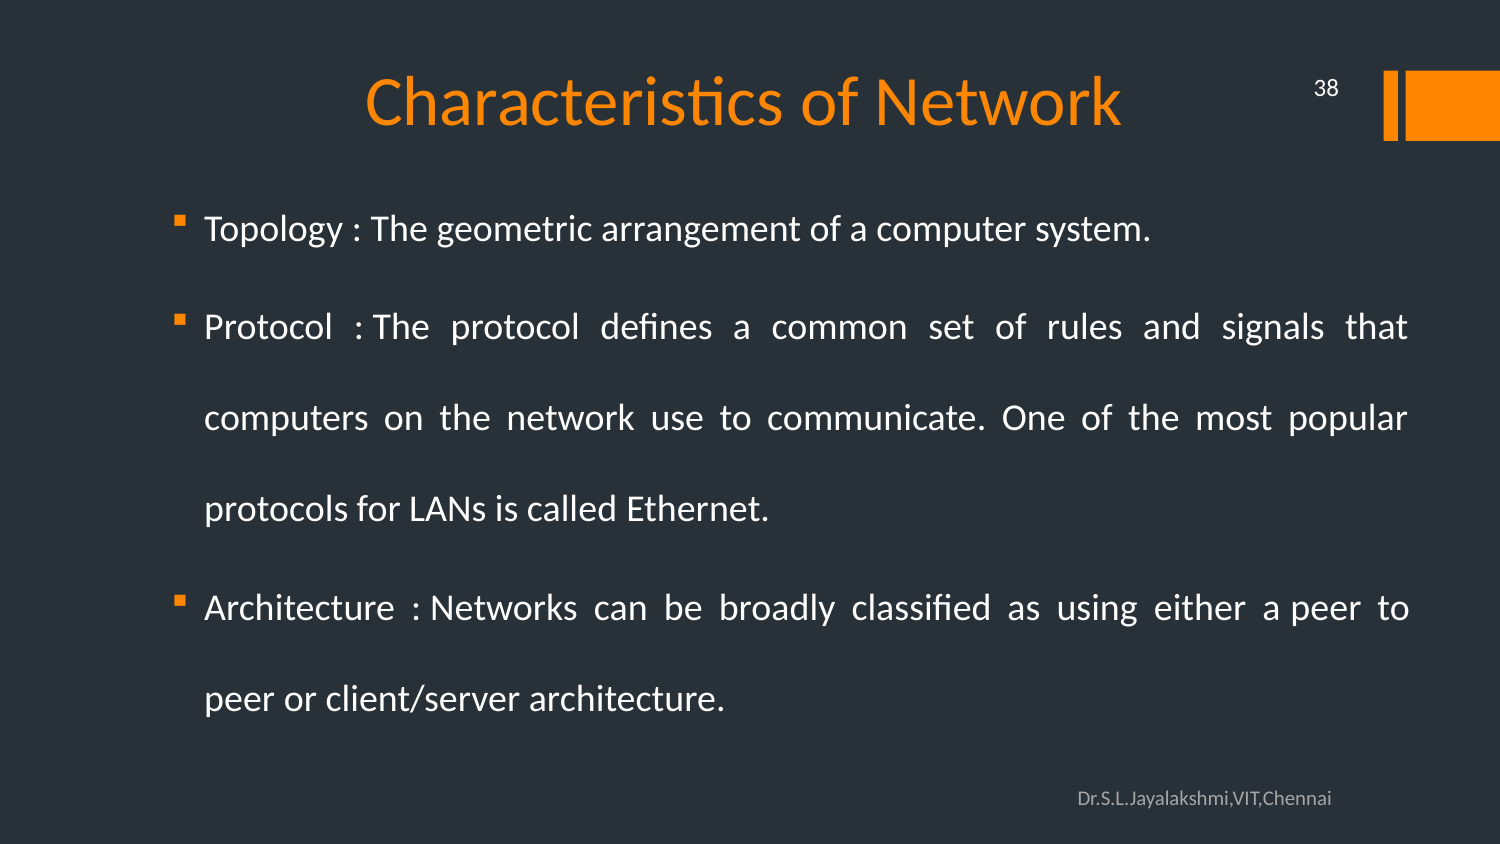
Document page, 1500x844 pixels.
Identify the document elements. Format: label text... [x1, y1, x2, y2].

slide_number 38 [1199, 67, 1355, 105]
list Topology : The geometric arrangement of a computer system. Protocol : The protocol defines a common set of rules and signals that computers on the network use to communicate. One of the most popular protocols for LANs is called Ethernet. Architecture : Networks can be broadly classified as using either a peer to peer or client/server architecture. [152, 150, 1425, 727]
title Characteristics of Network [350, 46, 1350, 147]
footer Dr.S.L.Jayalakshmi,VIT,Chennai [1062, 784, 1431, 822]
